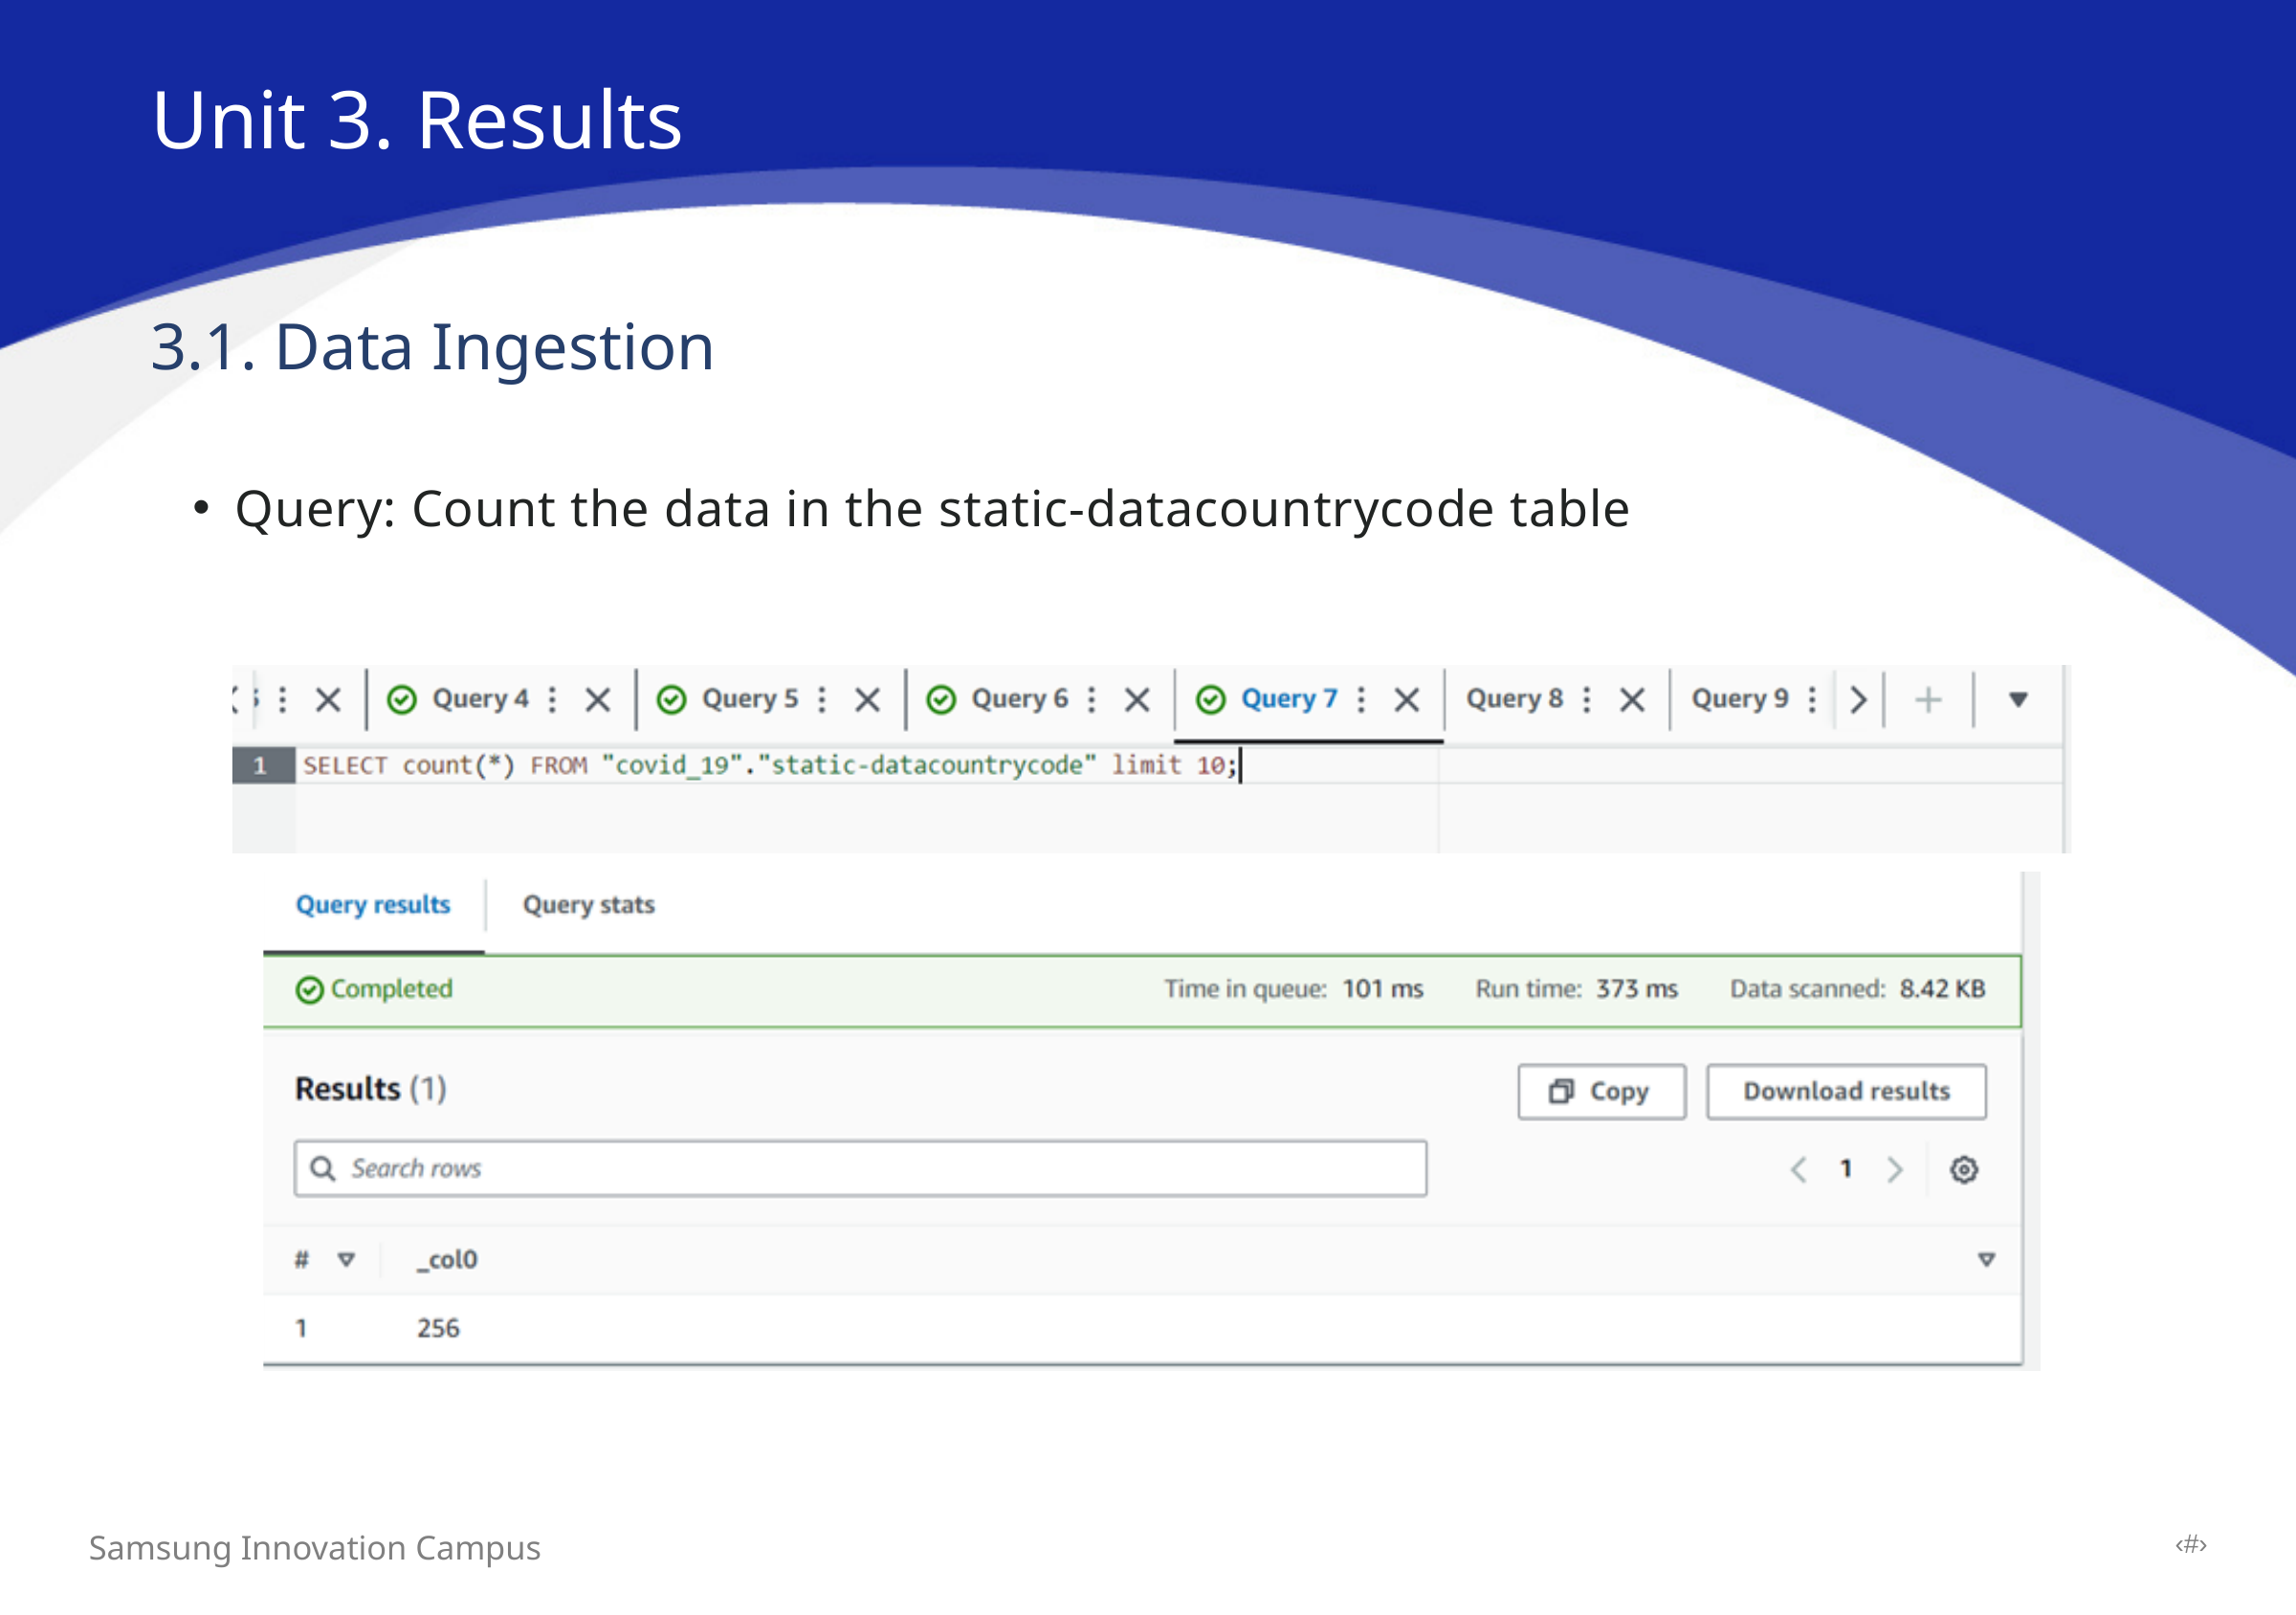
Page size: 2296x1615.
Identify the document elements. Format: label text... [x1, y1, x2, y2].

text_box ‹#› [2063, 1526, 2208, 1560]
text_box Query: Count the data in the static-datacountrycode table [150, 424, 1770, 537]
text_box Unit 3. Results [150, 68, 2153, 165]
text_box [263, 872, 2041, 1371]
text_box 3.1. Data Ingestion [150, 305, 1538, 383]
text_box [0, 0, 2296, 1615]
text_box Samsung Innovation Campus [89, 1526, 769, 1567]
text_box [232, 665, 2072, 853]
